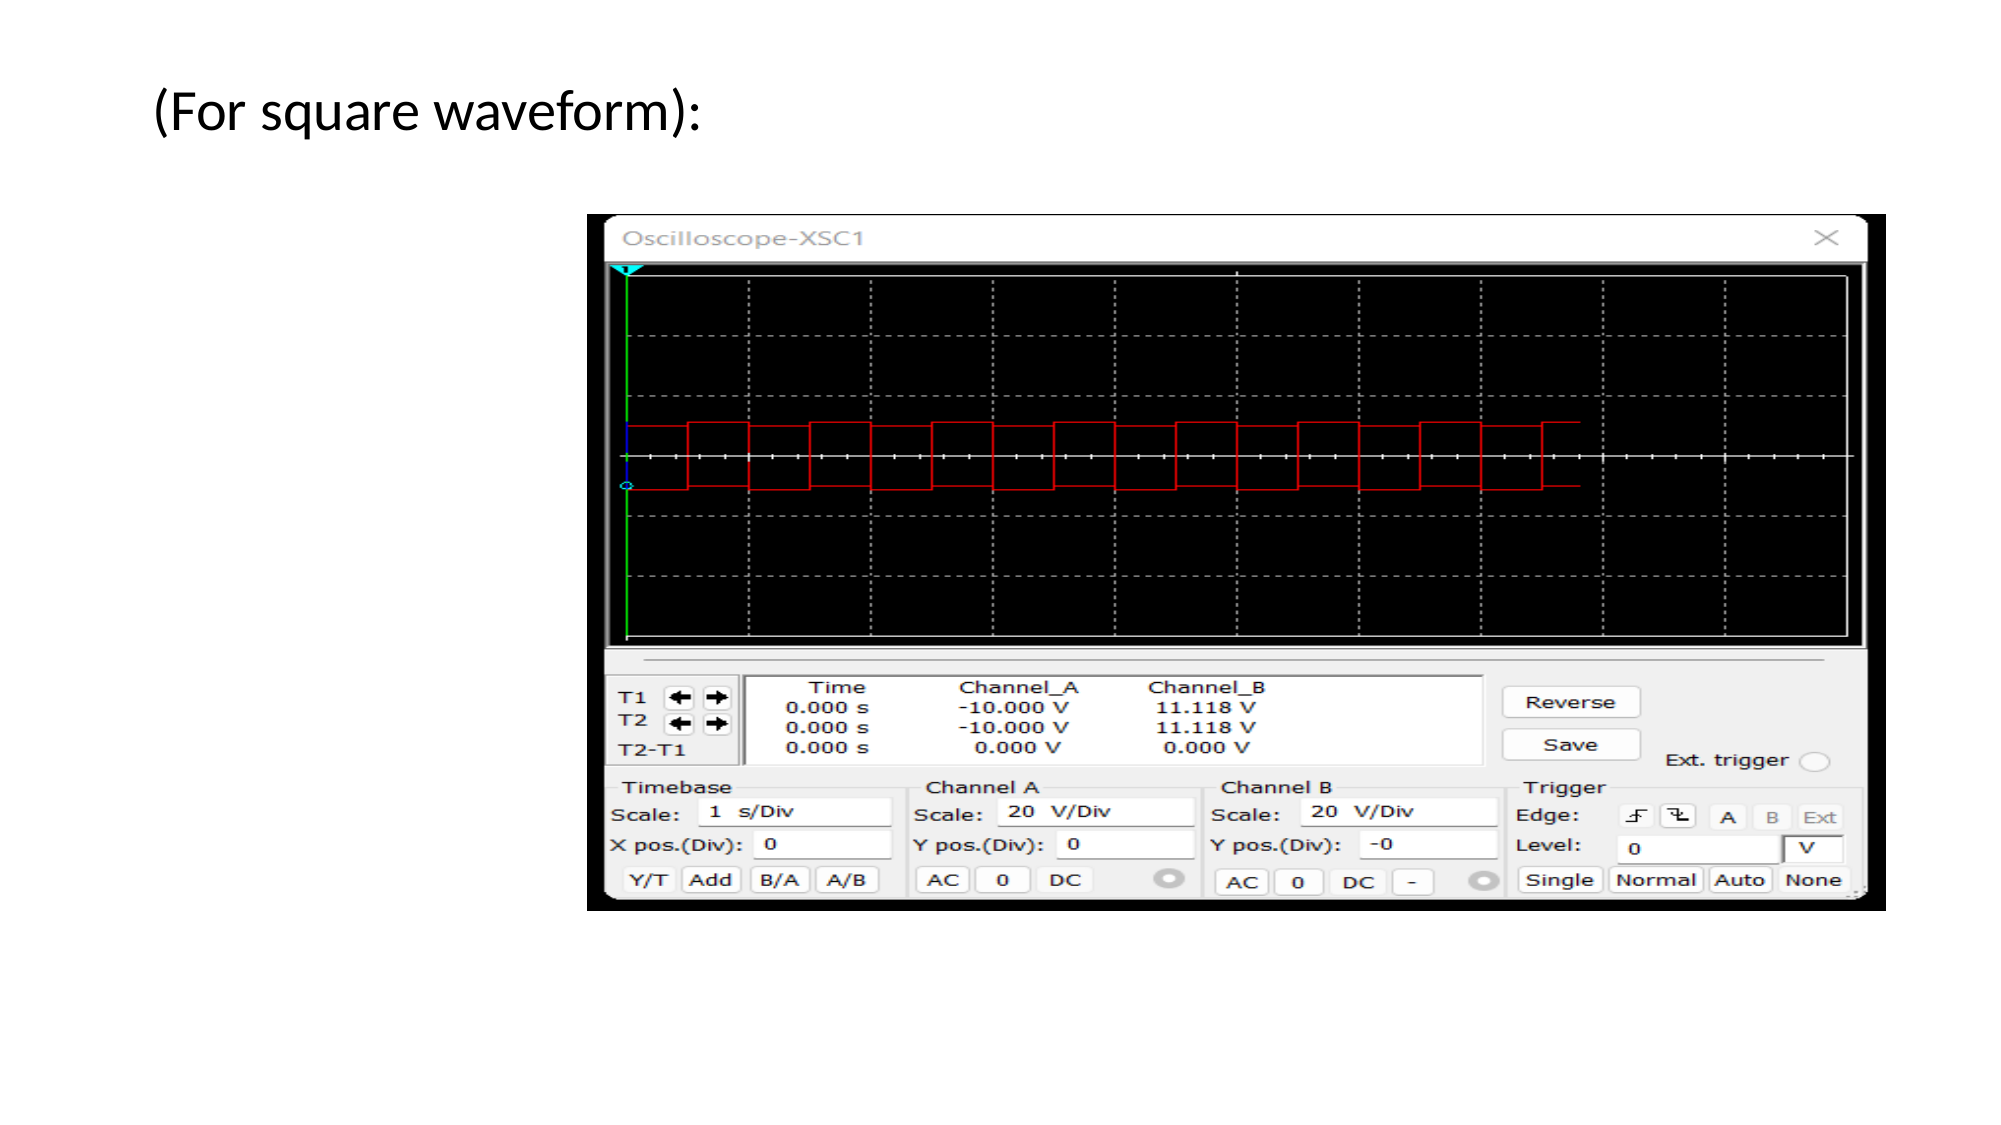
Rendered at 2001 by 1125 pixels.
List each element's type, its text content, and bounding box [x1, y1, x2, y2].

picture [587, 214, 1886, 911]
list (For square waveform): [137, 72, 1863, 1014]
